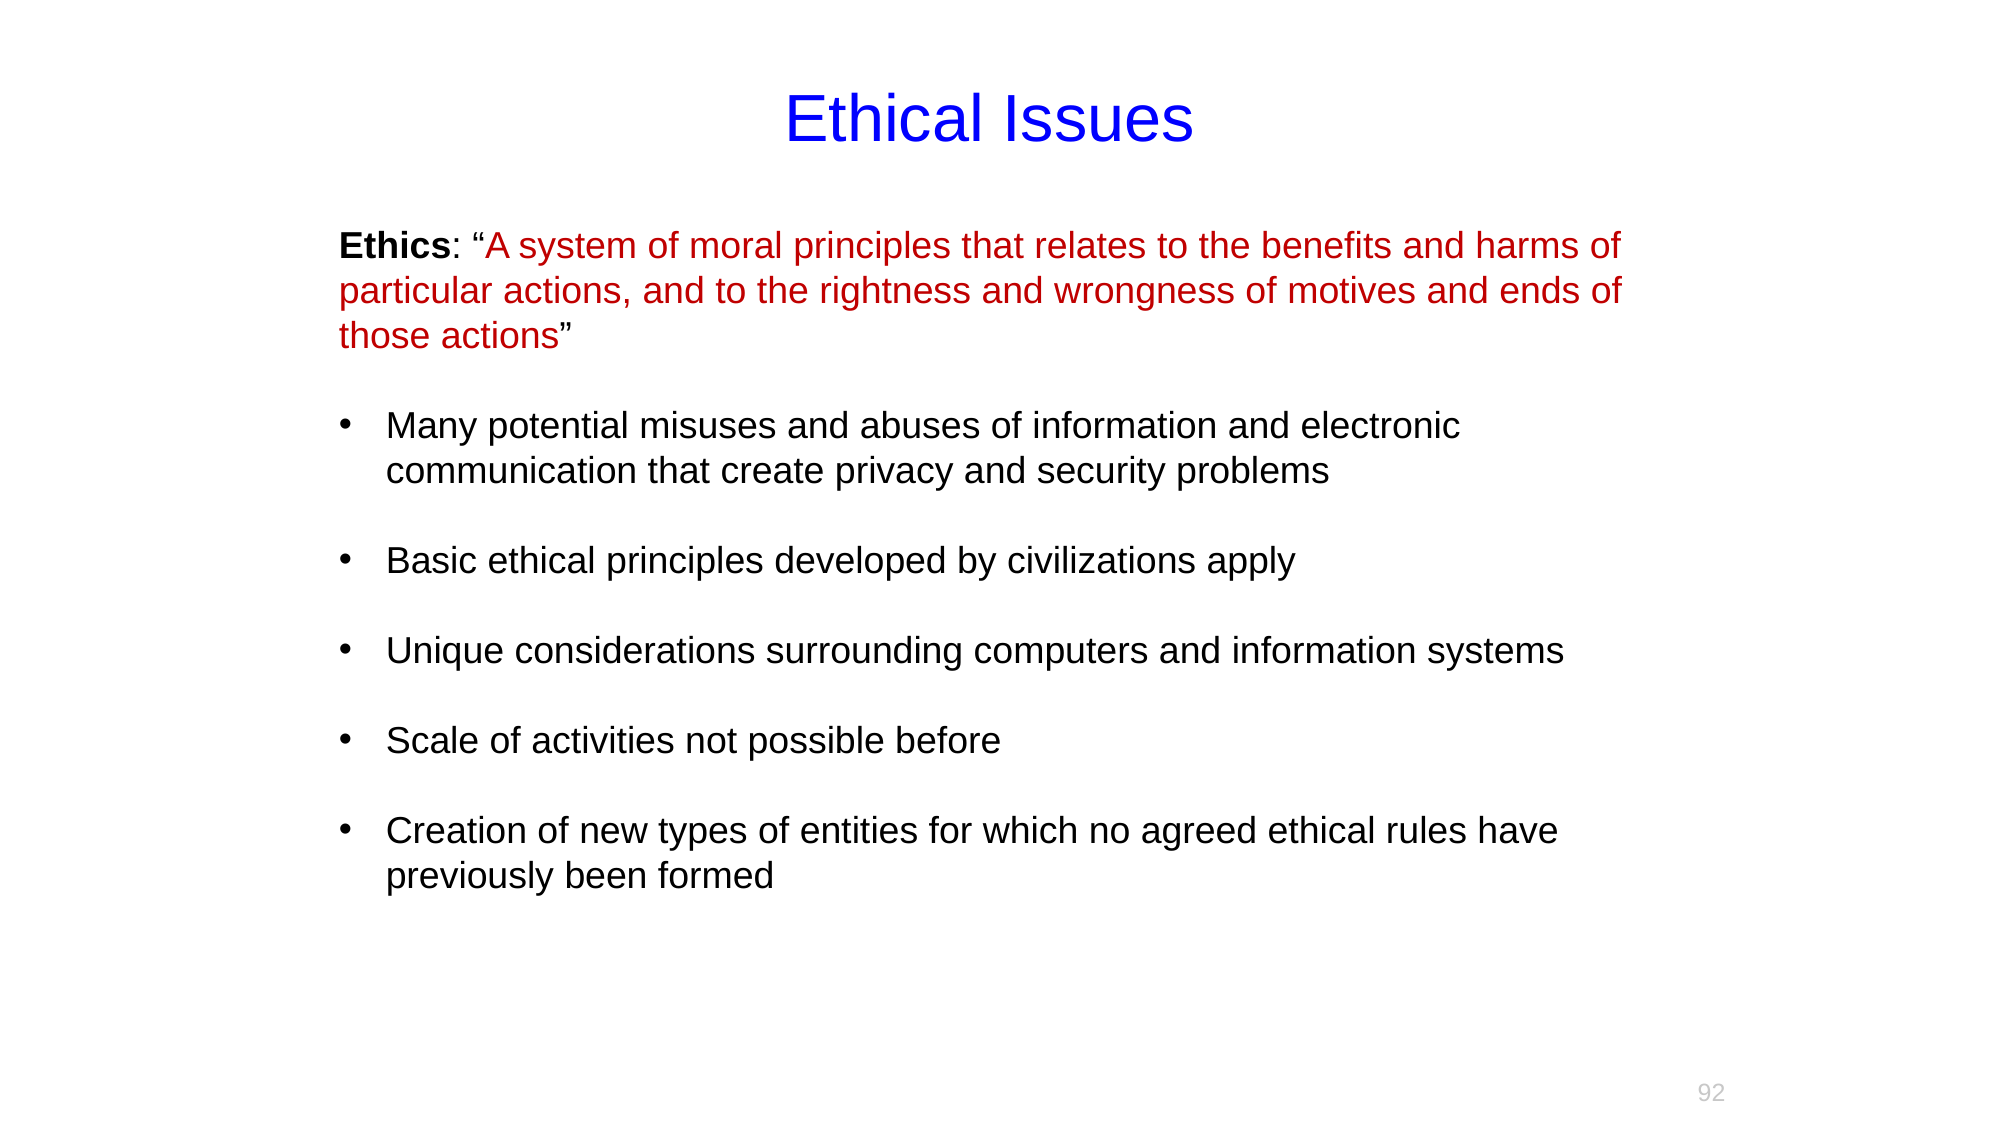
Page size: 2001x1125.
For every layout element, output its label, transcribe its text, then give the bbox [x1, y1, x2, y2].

slide_number 92 [1638, 1080, 1741, 1103]
text_box Ethics: “A system of moral principles that relates to the benefits and harms of particular actions, and to the rightness and wrongness of motives and ends of those actions” Many potential misuses and abuses of information and electronic communication that create privacy and security problems Basic ethical principles developed by civilizations apply Unique considerations surrounding computers and information systems Scale of activities not possible before Creation of new types of entities for which no agreed ethical rules have previously been formed [324, 213, 1676, 949]
title Ethical Issues [305, 45, 1675, 184]
